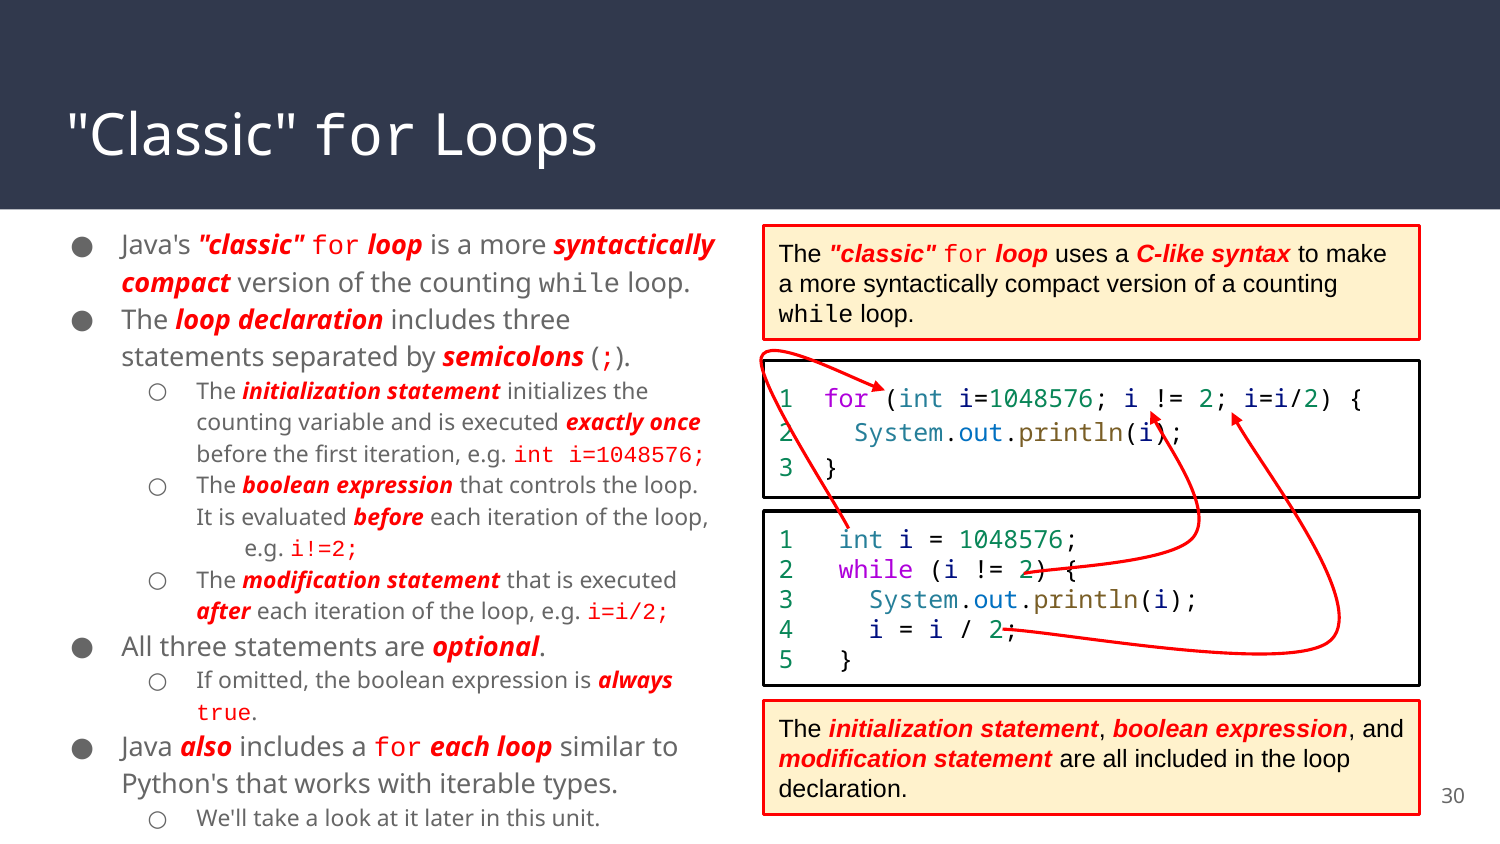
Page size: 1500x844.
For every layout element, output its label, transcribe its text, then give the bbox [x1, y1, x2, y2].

text_box The "classic" for loop uses a C-like syntax to make a more syntactically compact version of a counting while loop. [763, 225, 1420, 340]
text_box 1 for (int i=1048576; i != 2; i=i/2) { 2 System.out.println(i); 3 } [815, 360, 1420, 498]
text_box The initialization statement, boolean expression, and modification statement are all included in the loop declaration. [763, 700, 1420, 815]
text_box [1023, 410, 1179, 574]
text_box 1 int i = 1048576; 2 while (i != 2) { 3 System.out.println(i); 4 i = i / 2; 5 } [763, 511, 1420, 686]
text_box [760, 350, 886, 529]
title "Classic" for Loops [51, 82, 1449, 185]
text_box 1 for (int i=1048576; i != 2; i=i/2) { 2 System.out.println(i); 3 } [763, 375, 830, 498]
list Java's "classic" for loop is a more syntactically compact version of the counting while loop. The loop declaration includes three statements separated by semicolons (;). The initialization statement initializes the counting variable and is executed exactly once before the first iteration, e.g. int i=1048576; The boolean expression that controls the loop. It is evaluated before each iteration of the loop, e.g. i!=2; The modification statement that is executed after each iteration of the loop, e.g. i=i/2; All three statements are optional. If omitted, the boolean expression is always true. Java also includes a for each loop similar to Python's that works with iterable types. We'll take a look at it later in this unit. [31, 207, 730, 844]
slide_number ‹#› [1389, 764, 1480, 830]
text_box [1002, 412, 1340, 655]
